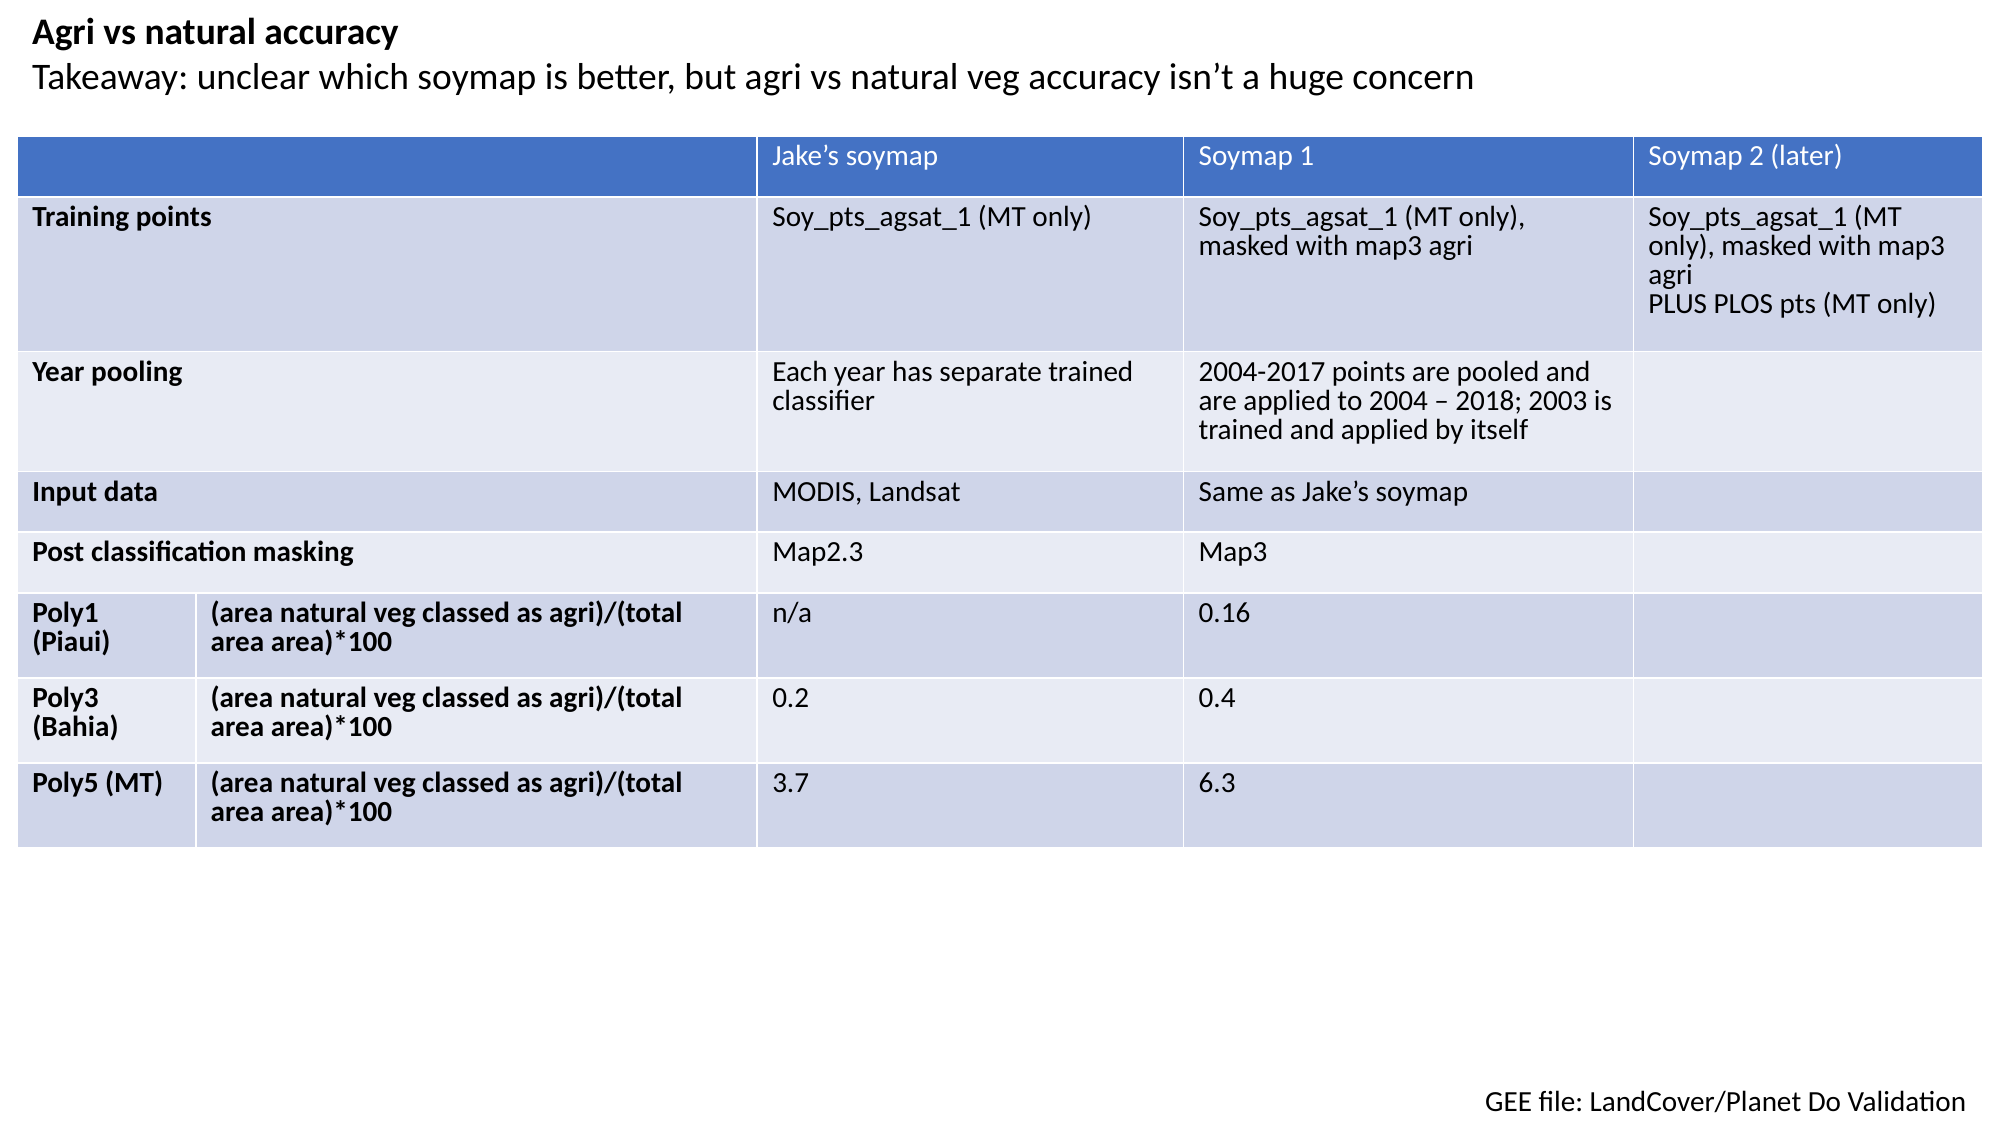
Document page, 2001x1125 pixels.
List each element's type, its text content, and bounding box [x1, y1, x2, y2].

table_cell 0.2 [758, 679, 1183, 762]
text_box GEE file: LandCover/Planet Do Validation [1470, 1074, 2000, 1125]
table_cell 0.4 [1184, 679, 1633, 762]
table_header [18, 137, 756, 196]
table_cell Soy_pts_agsat_1 (MT only), masked with map3 agri [1184, 198, 1633, 351]
table_cell 0.16 [1184, 594, 1633, 677]
text_box Agri vs natural accuracy Takeaway: unclear which soymap is better, but agri vs natural veg accuracy isn’t a huge concern [17, 0, 1777, 105]
table_cell MODIS, Landsat [758, 472, 1183, 531]
table_cell (area natural veg classed as agri)/(total area area)*100 [197, 764, 756, 847]
table_cell Each year has separate trained classifier [758, 352, 1183, 471]
table_cell (area natural veg classed as agri)/(total area area)*100 [197, 594, 756, 677]
table_cell Same as Jake’s soymap [1184, 472, 1633, 531]
table_cell Year pooling [18, 352, 756, 471]
table_cell Training points [18, 198, 756, 351]
table_cell 2004-2017 points are pooled and are applied to 2004 – 2018; 2003 is trained and applied by itself [1184, 352, 1633, 471]
table_cell [1634, 472, 1982, 531]
table_cell Poly5 (MT) [18, 764, 195, 847]
table_cell [1634, 594, 1982, 677]
table_cell Post classification masking [18, 533, 756, 592]
table_header Soymap 1 [1184, 137, 1633, 196]
table_cell [1634, 533, 1982, 592]
table_cell Soy_pts_agsat_1 (MT only) [758, 198, 1183, 351]
table_cell 3.7 [758, 764, 1183, 847]
table_cell [1634, 764, 1982, 847]
table_header Soymap 2 (later) [1634, 137, 1982, 196]
table_header Jake’s soymap [758, 137, 1183, 196]
table_cell 6.3 [1184, 764, 1633, 847]
table_cell [1634, 679, 1982, 762]
table_cell Map2.3 [758, 533, 1183, 592]
table_cell Soy_pts_agsat_1 (MT only), masked with map3 agri PLUS PLOS pts (MT only) [1634, 198, 1982, 351]
table_cell n/a [758, 594, 1183, 677]
table_cell Poly3 (Bahia) [18, 679, 195, 762]
table_cell Input data [18, 472, 756, 531]
table_cell Map3 [1184, 533, 1633, 592]
table_cell (area natural veg classed as agri)/(total area area)*100 [197, 679, 756, 762]
table_cell [1634, 352, 1982, 471]
table_cell Poly1 (Piaui) [18, 594, 195, 677]
